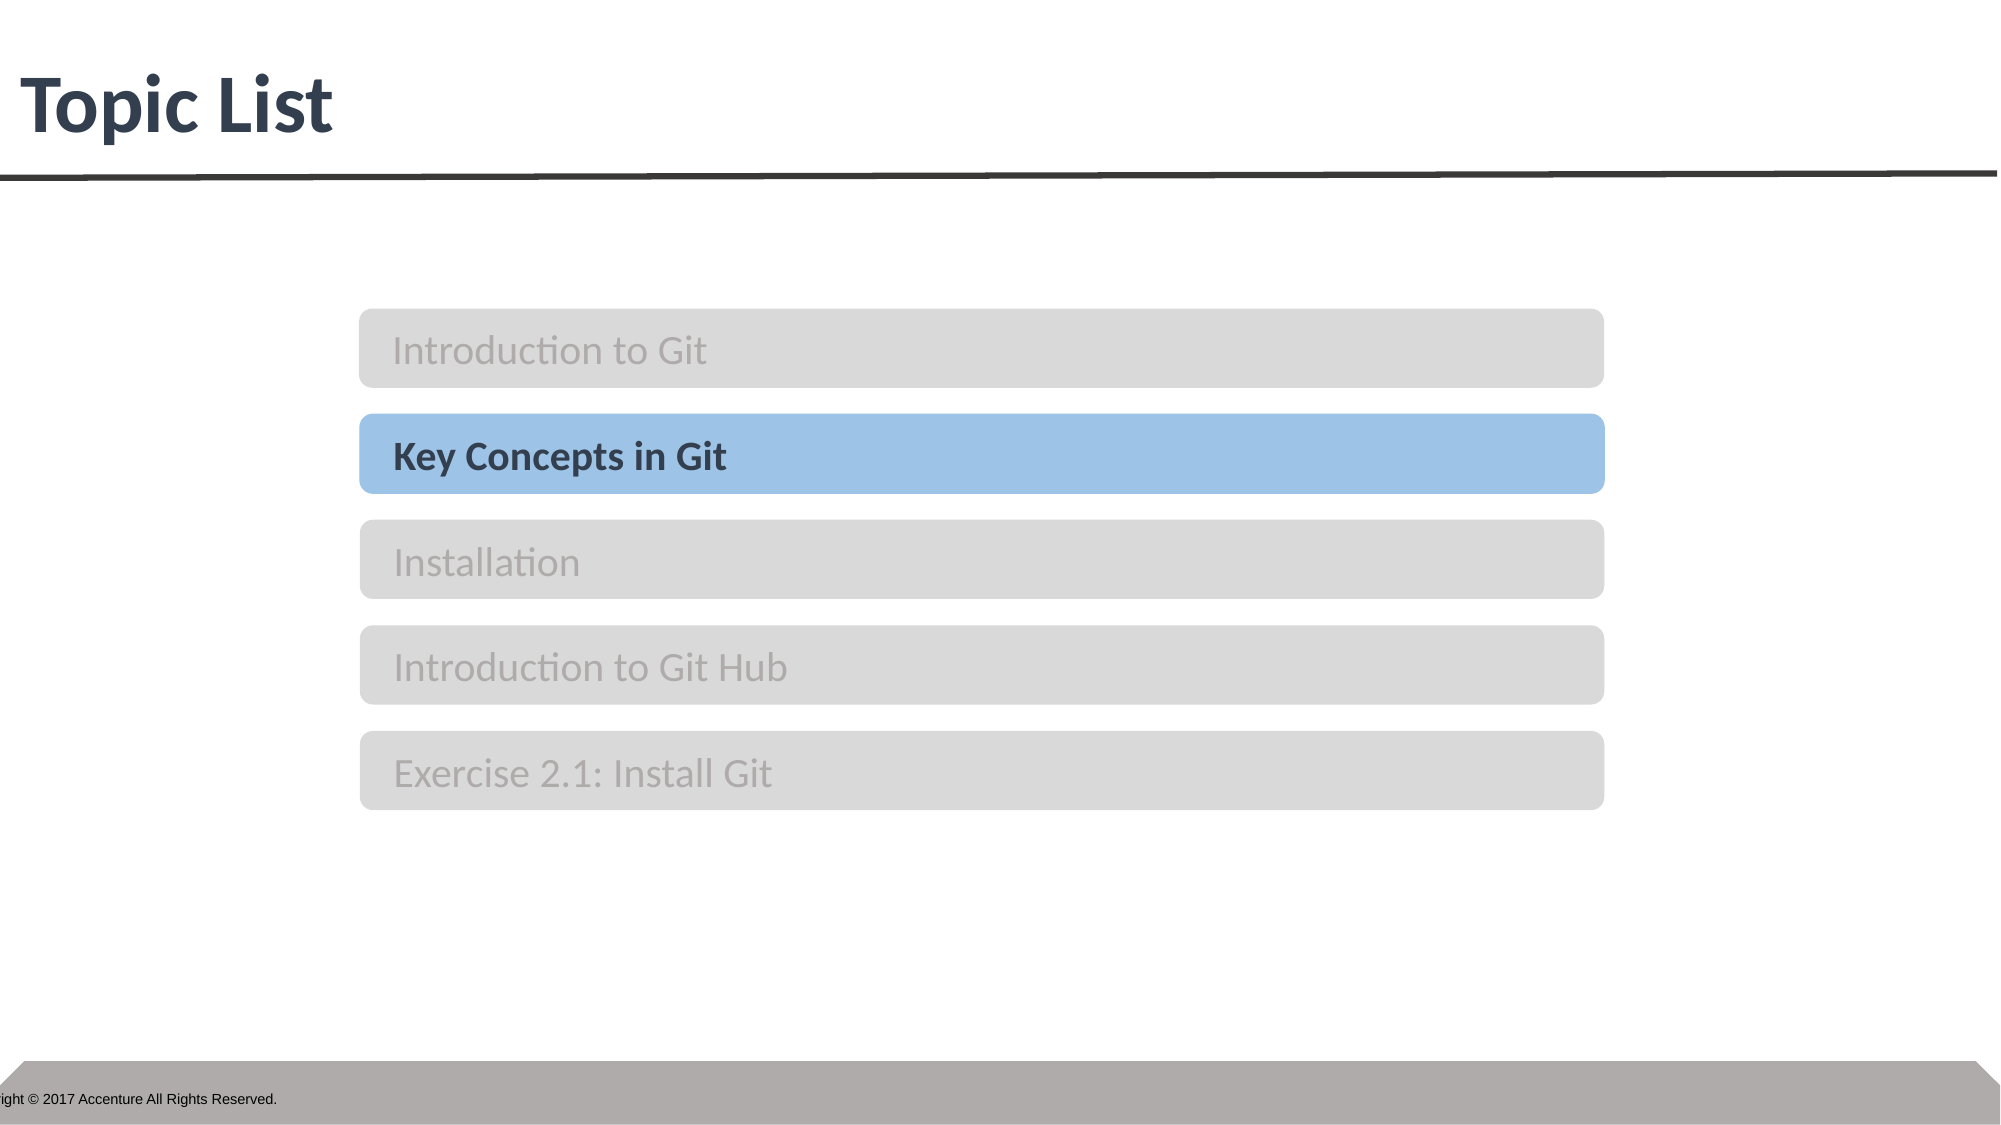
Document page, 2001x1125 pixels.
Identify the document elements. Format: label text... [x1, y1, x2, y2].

text_box Exercise 2.1: Install Git [359, 730, 1605, 811]
text_box Introduction to Git [358, 307, 1605, 389]
text_box Installation [359, 519, 1605, 600]
text_box Key Concepts in Git [359, 413, 1605, 494]
title Topic List [5, 53, 2000, 147]
text_box Introduction to Git Hub [359, 624, 1605, 706]
